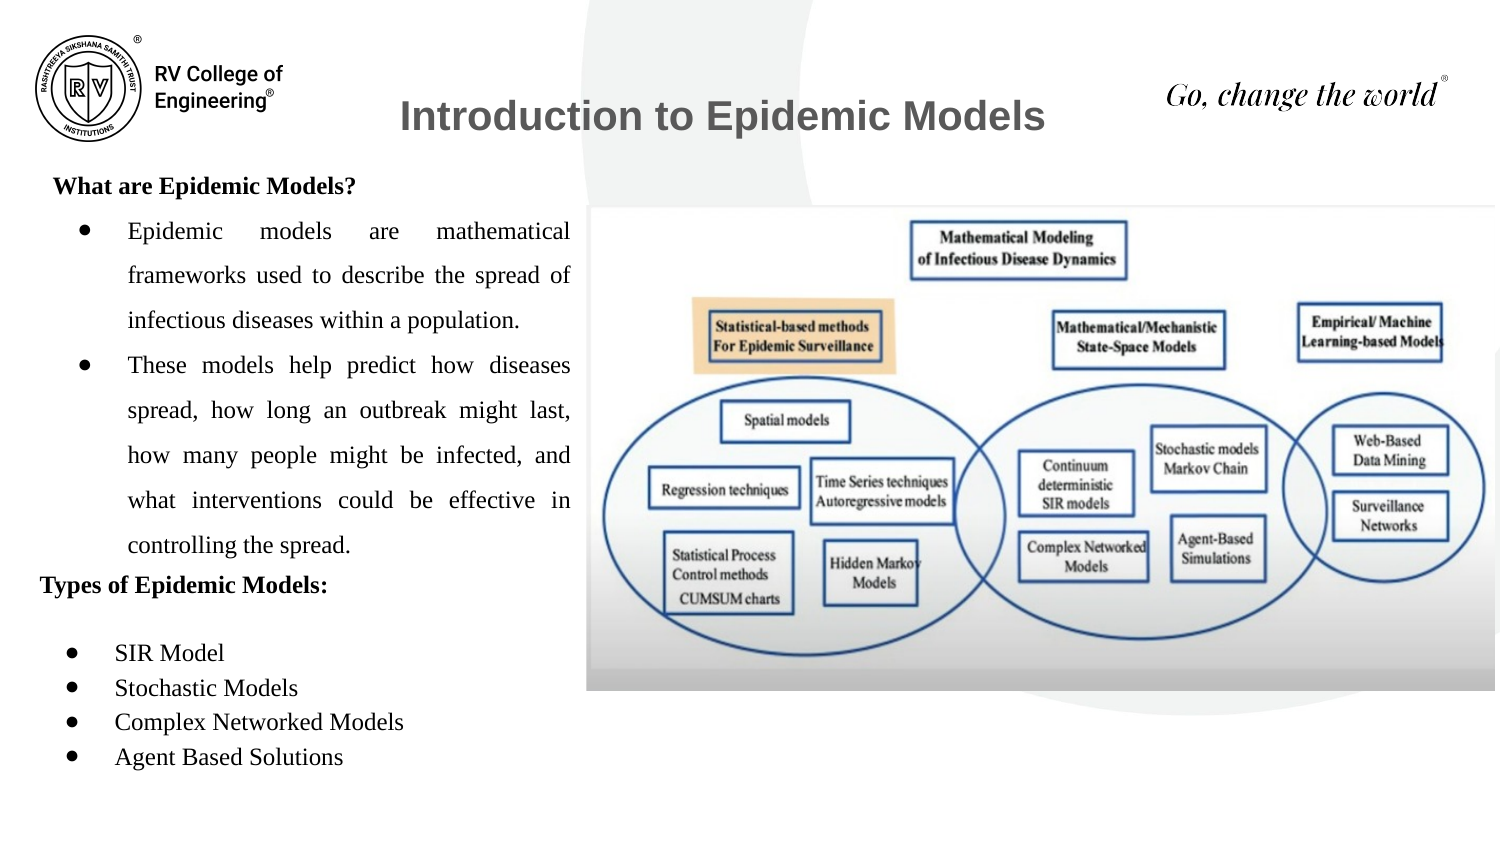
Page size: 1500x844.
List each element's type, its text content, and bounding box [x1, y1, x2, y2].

text_box What are Epidemic Models? Epidemic models are mathematical frameworks used to describe the spread of infectious diseases within a population. These models help predict how diseases spread, how long an outbreak might last, how many people might be infected, and what interventions could be effective in controlling the spread. [37, 146, 587, 515]
text_box Types of Epidemic Models: SIR Model Stochastic Models Complex Networked Models Agent Based Solutions [24, 548, 517, 786]
title Introduction to Epidemic Models [399, 86, 1138, 204]
picture [35, 35, 283, 142]
picture [580, 0, 1500, 716]
